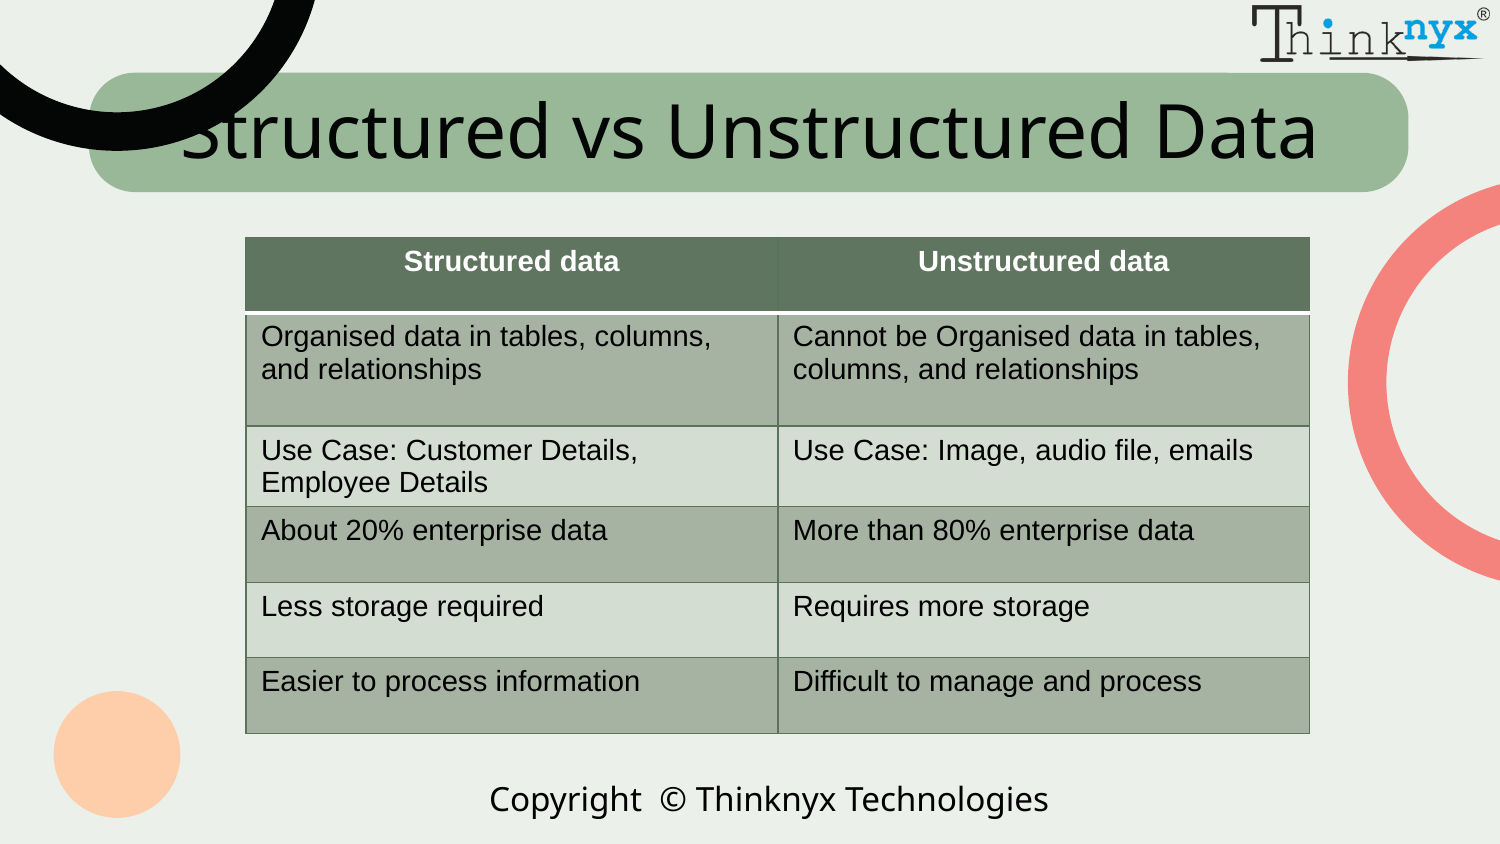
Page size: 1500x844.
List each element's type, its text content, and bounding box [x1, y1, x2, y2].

table_cell More than 80% enterprise data [779, 507, 1309, 582]
table_cell Cannot be Organised data in tables, columns, and relationships [779, 315, 1309, 425]
table_cell Less storage required [247, 583, 777, 657]
table_cell Use Case: Image, audio file, emails [779, 427, 1309, 506]
table_header Unstructured data [779, 238, 1309, 311]
table_header Structured data [247, 238, 777, 311]
table_cell Organised data in tables, columns, and relationships [247, 315, 777, 425]
title Structured vs Unstructured Data [116, 100, 1383, 172]
table_cell Requires more storage [779, 583, 1309, 657]
table_cell About 20% enterprise data [247, 507, 777, 582]
table_cell Difficult to manage and process [779, 658, 1309, 733]
picture [1252, 5, 1490, 62]
table_cell Easier to process information [247, 658, 777, 733]
table_cell Use Case: Customer Details, Employee Details [247, 427, 777, 506]
